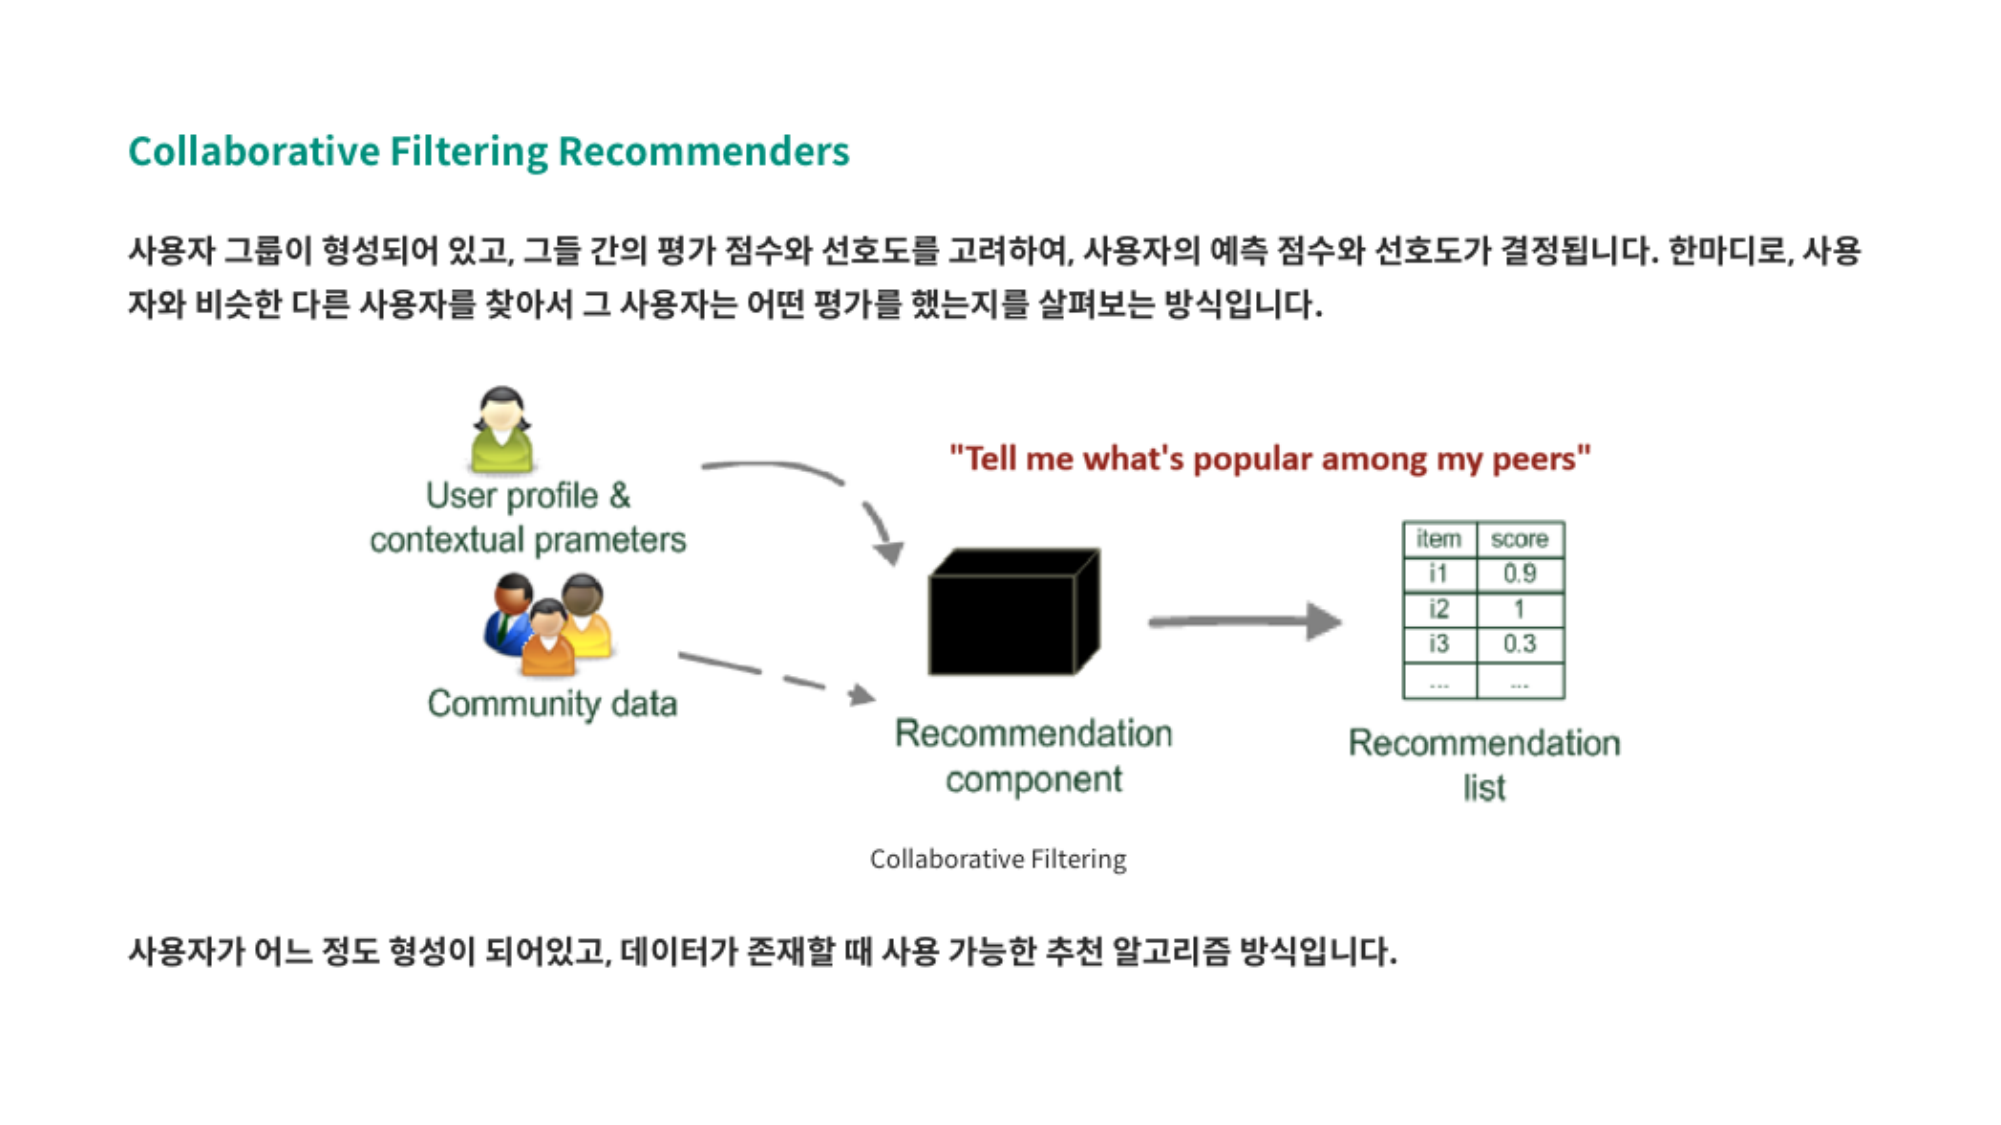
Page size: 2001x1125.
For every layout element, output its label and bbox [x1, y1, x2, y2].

picture [105, 112, 1895, 1012]
